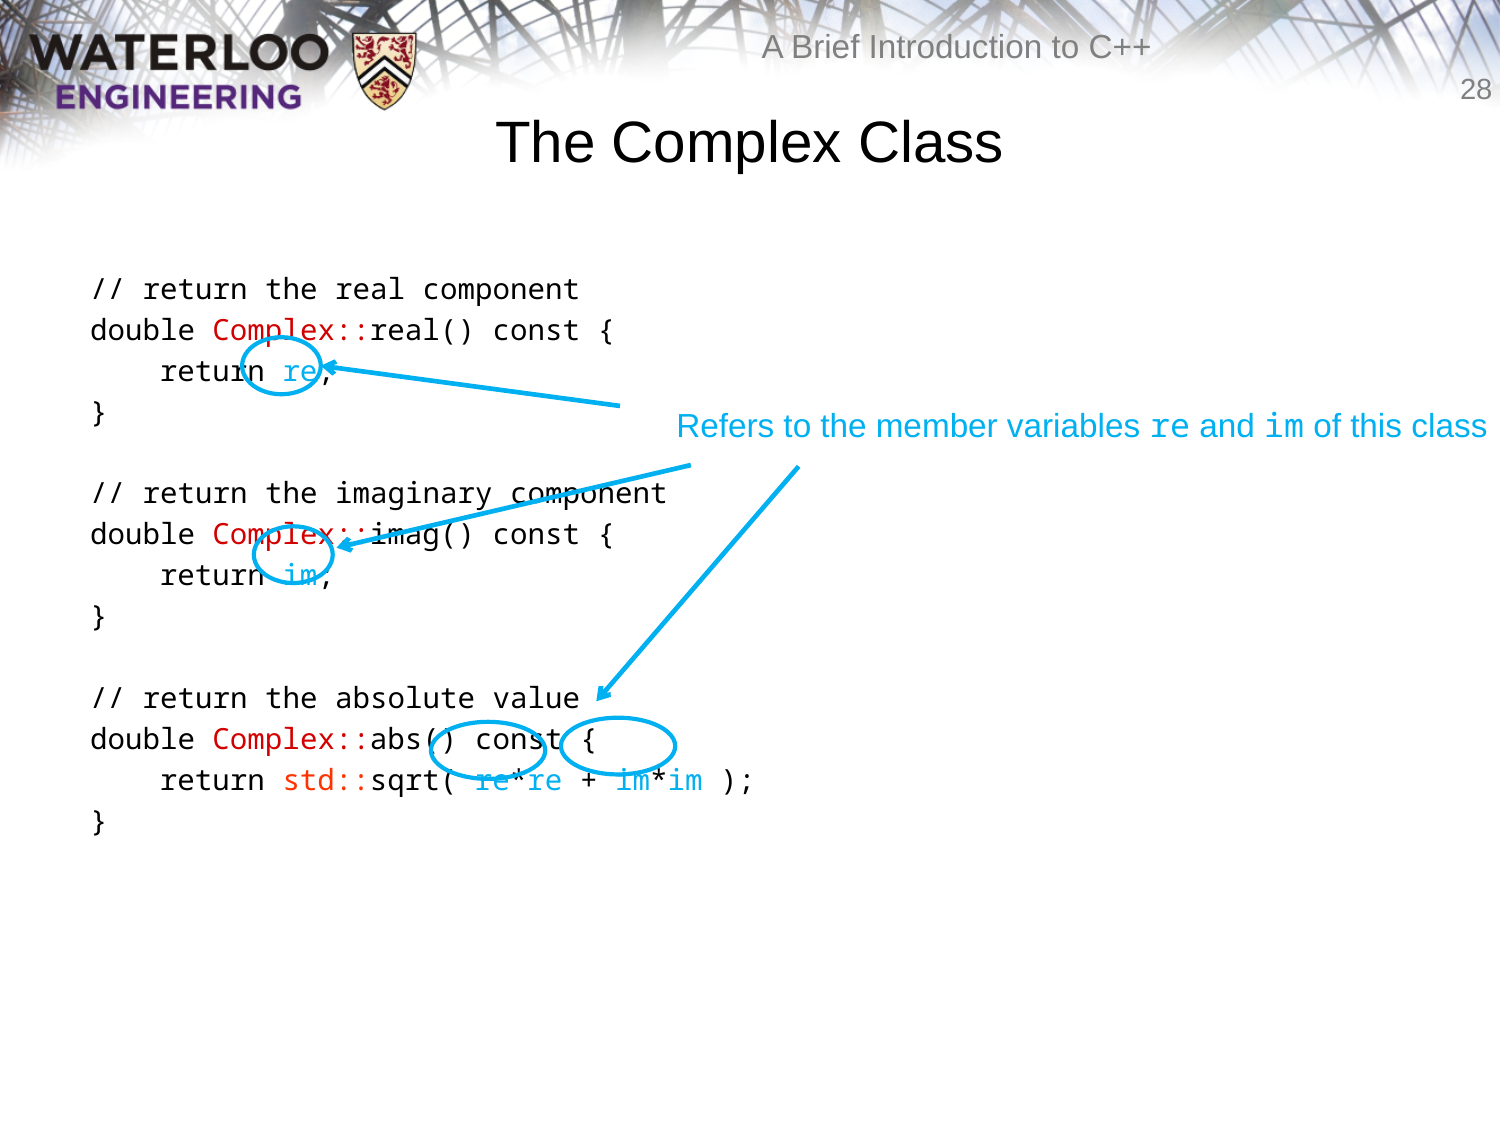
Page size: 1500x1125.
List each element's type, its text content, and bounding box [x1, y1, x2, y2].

text_box [558, 715, 678, 777]
picture [0, 0, 1500, 1125]
text_box [428, 719, 548, 781]
text_box [251, 524, 335, 586]
text_box [240, 335, 323, 397]
list // return the real component double Complex::real() const { return re; } // return the imaginary component double Complex::imag() const { return im; } // return the absolute value double Complex::abs() const { return std::sqrt( re*re + im*im ); } [74, 262, 1426, 1006]
text_box Refers to the member variables re and im of this class [661, 397, 1500, 452]
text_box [336, 464, 692, 548]
title The Complex Class [74, 44, 1426, 233]
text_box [320, 365, 621, 407]
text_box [579, 482, 816, 686]
